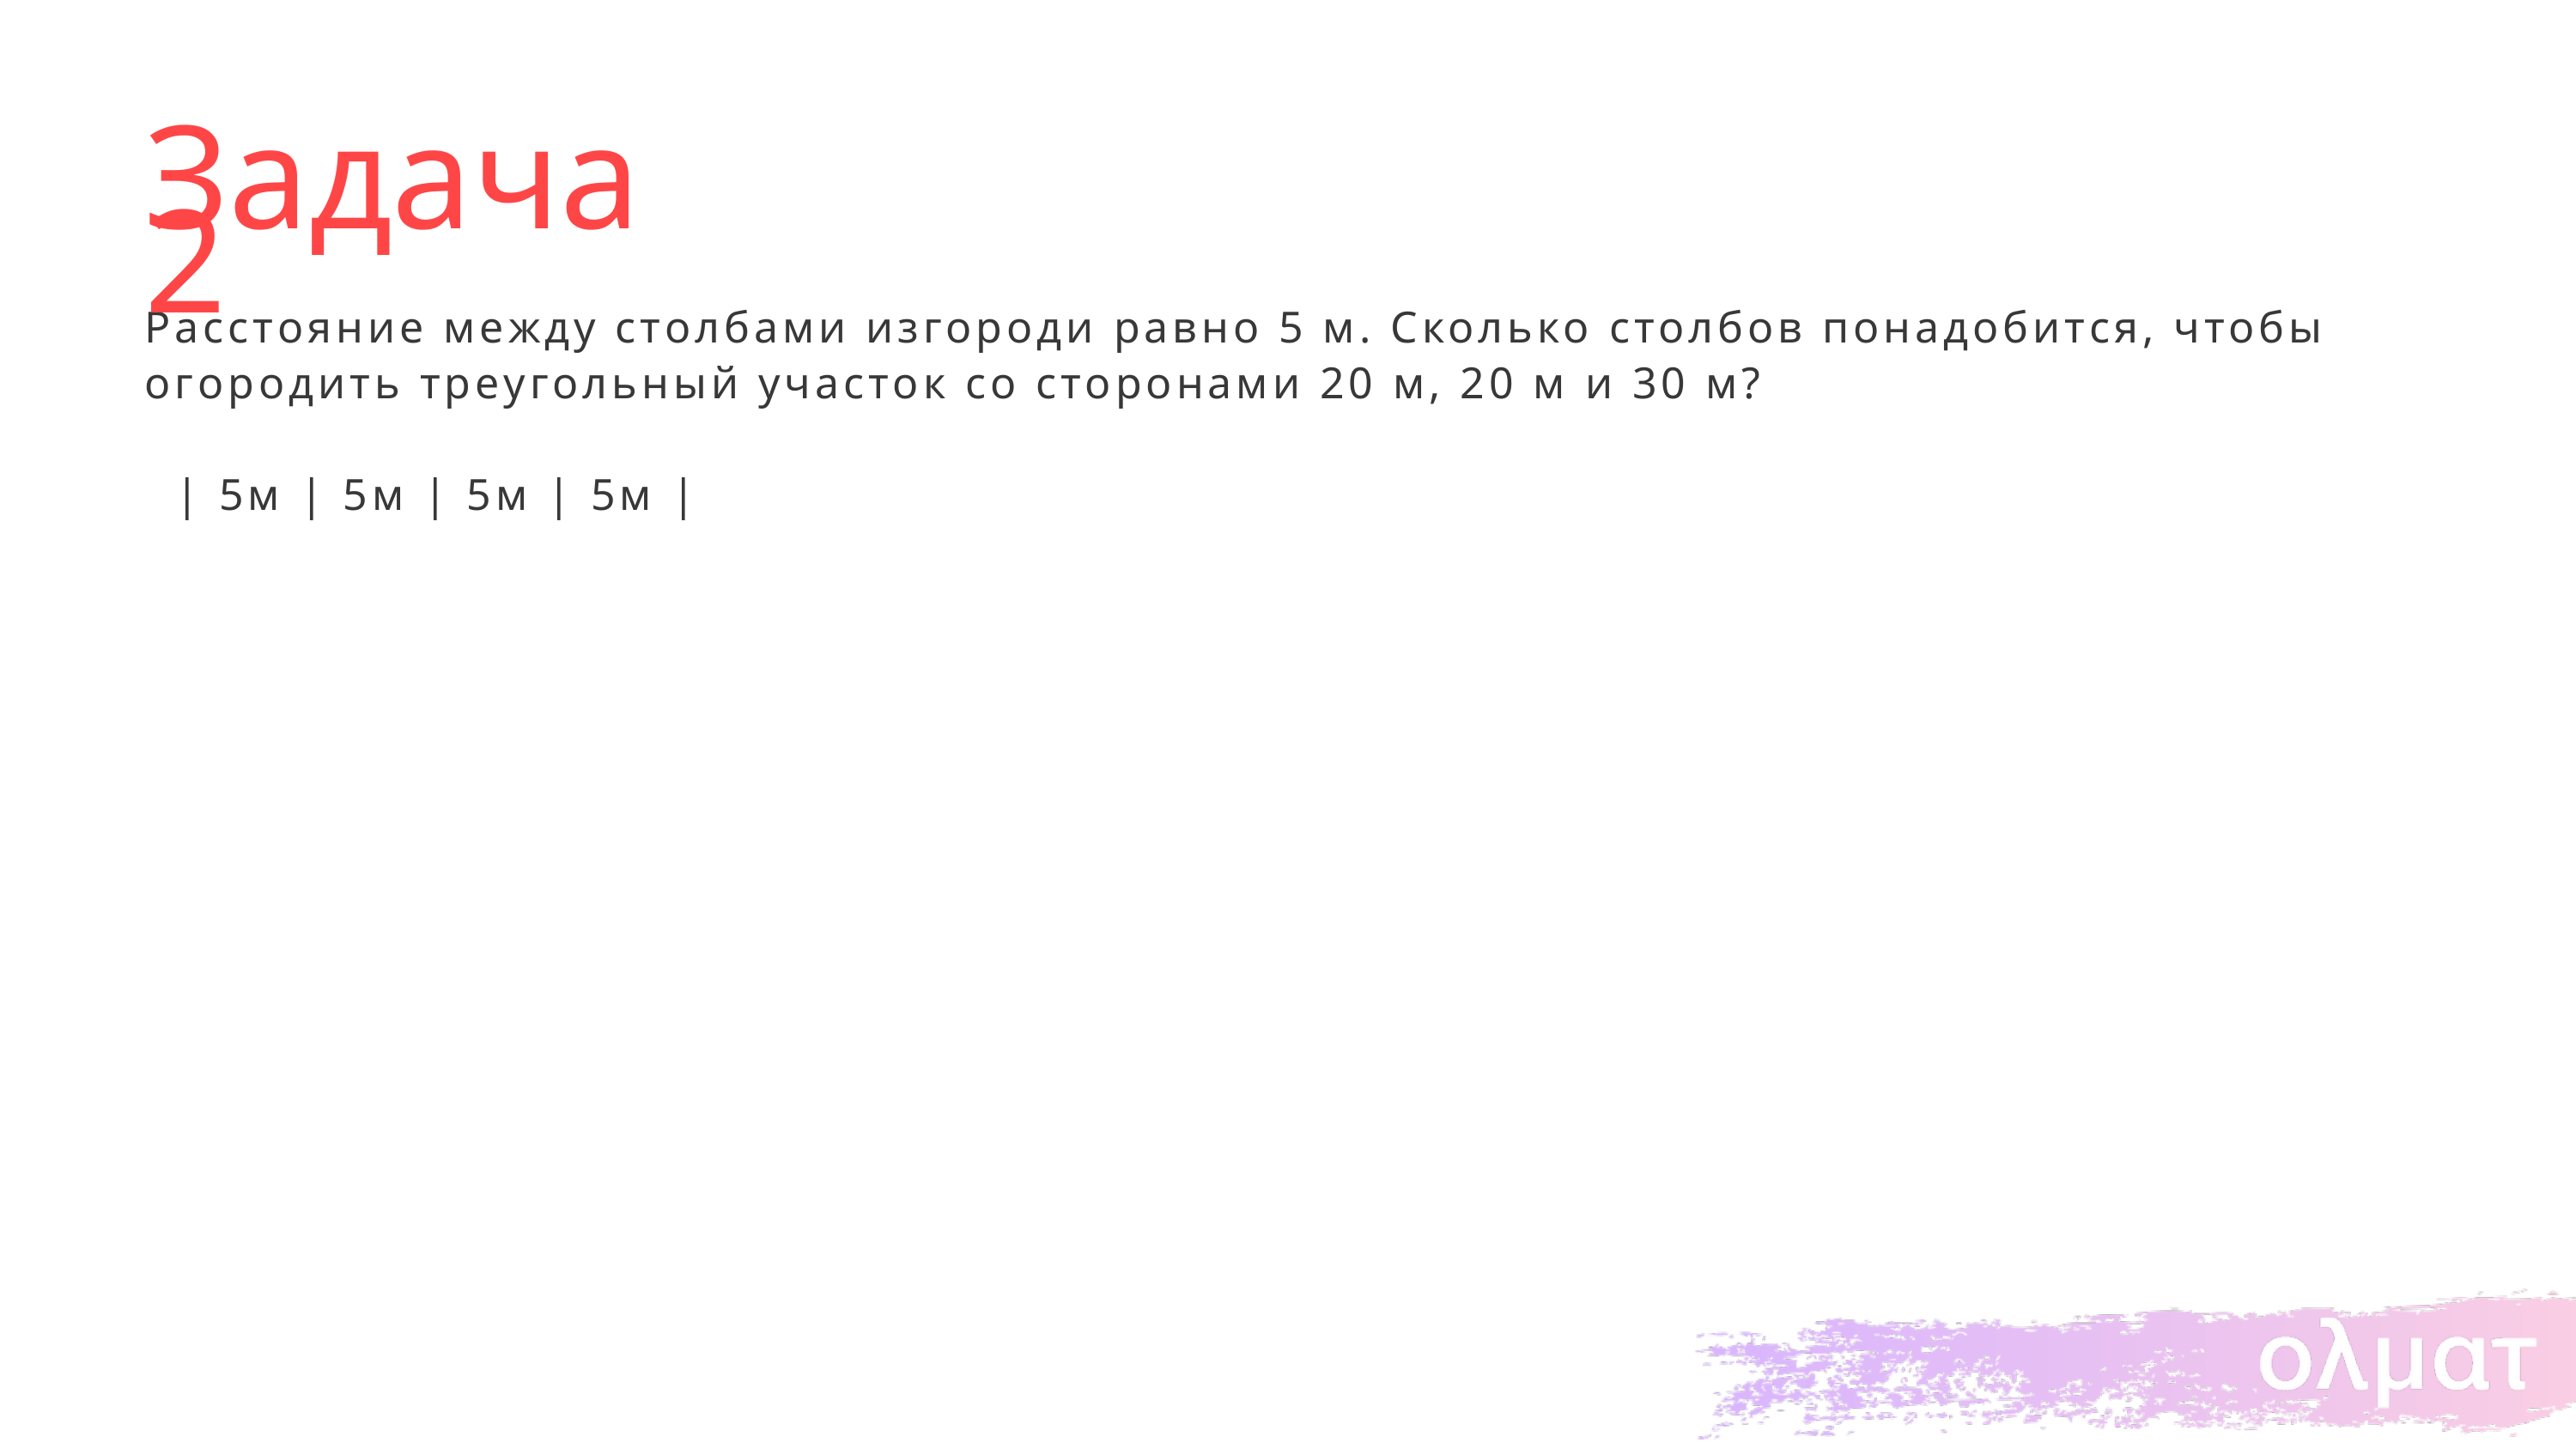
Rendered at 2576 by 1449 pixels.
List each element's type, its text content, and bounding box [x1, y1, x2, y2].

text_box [1690, 1287, 2576, 1440]
text_box Задача 2 [144, 173, 754, 342]
text_box Расстояние между столбами изгороди равно 5 м. Сколько столбов понадобится, чтобы огородить треугольный участок со сторонами 20 м, 20 м и 30 м? | 5м | 5м | 5м | 5м | [144, 295, 2338, 519]
